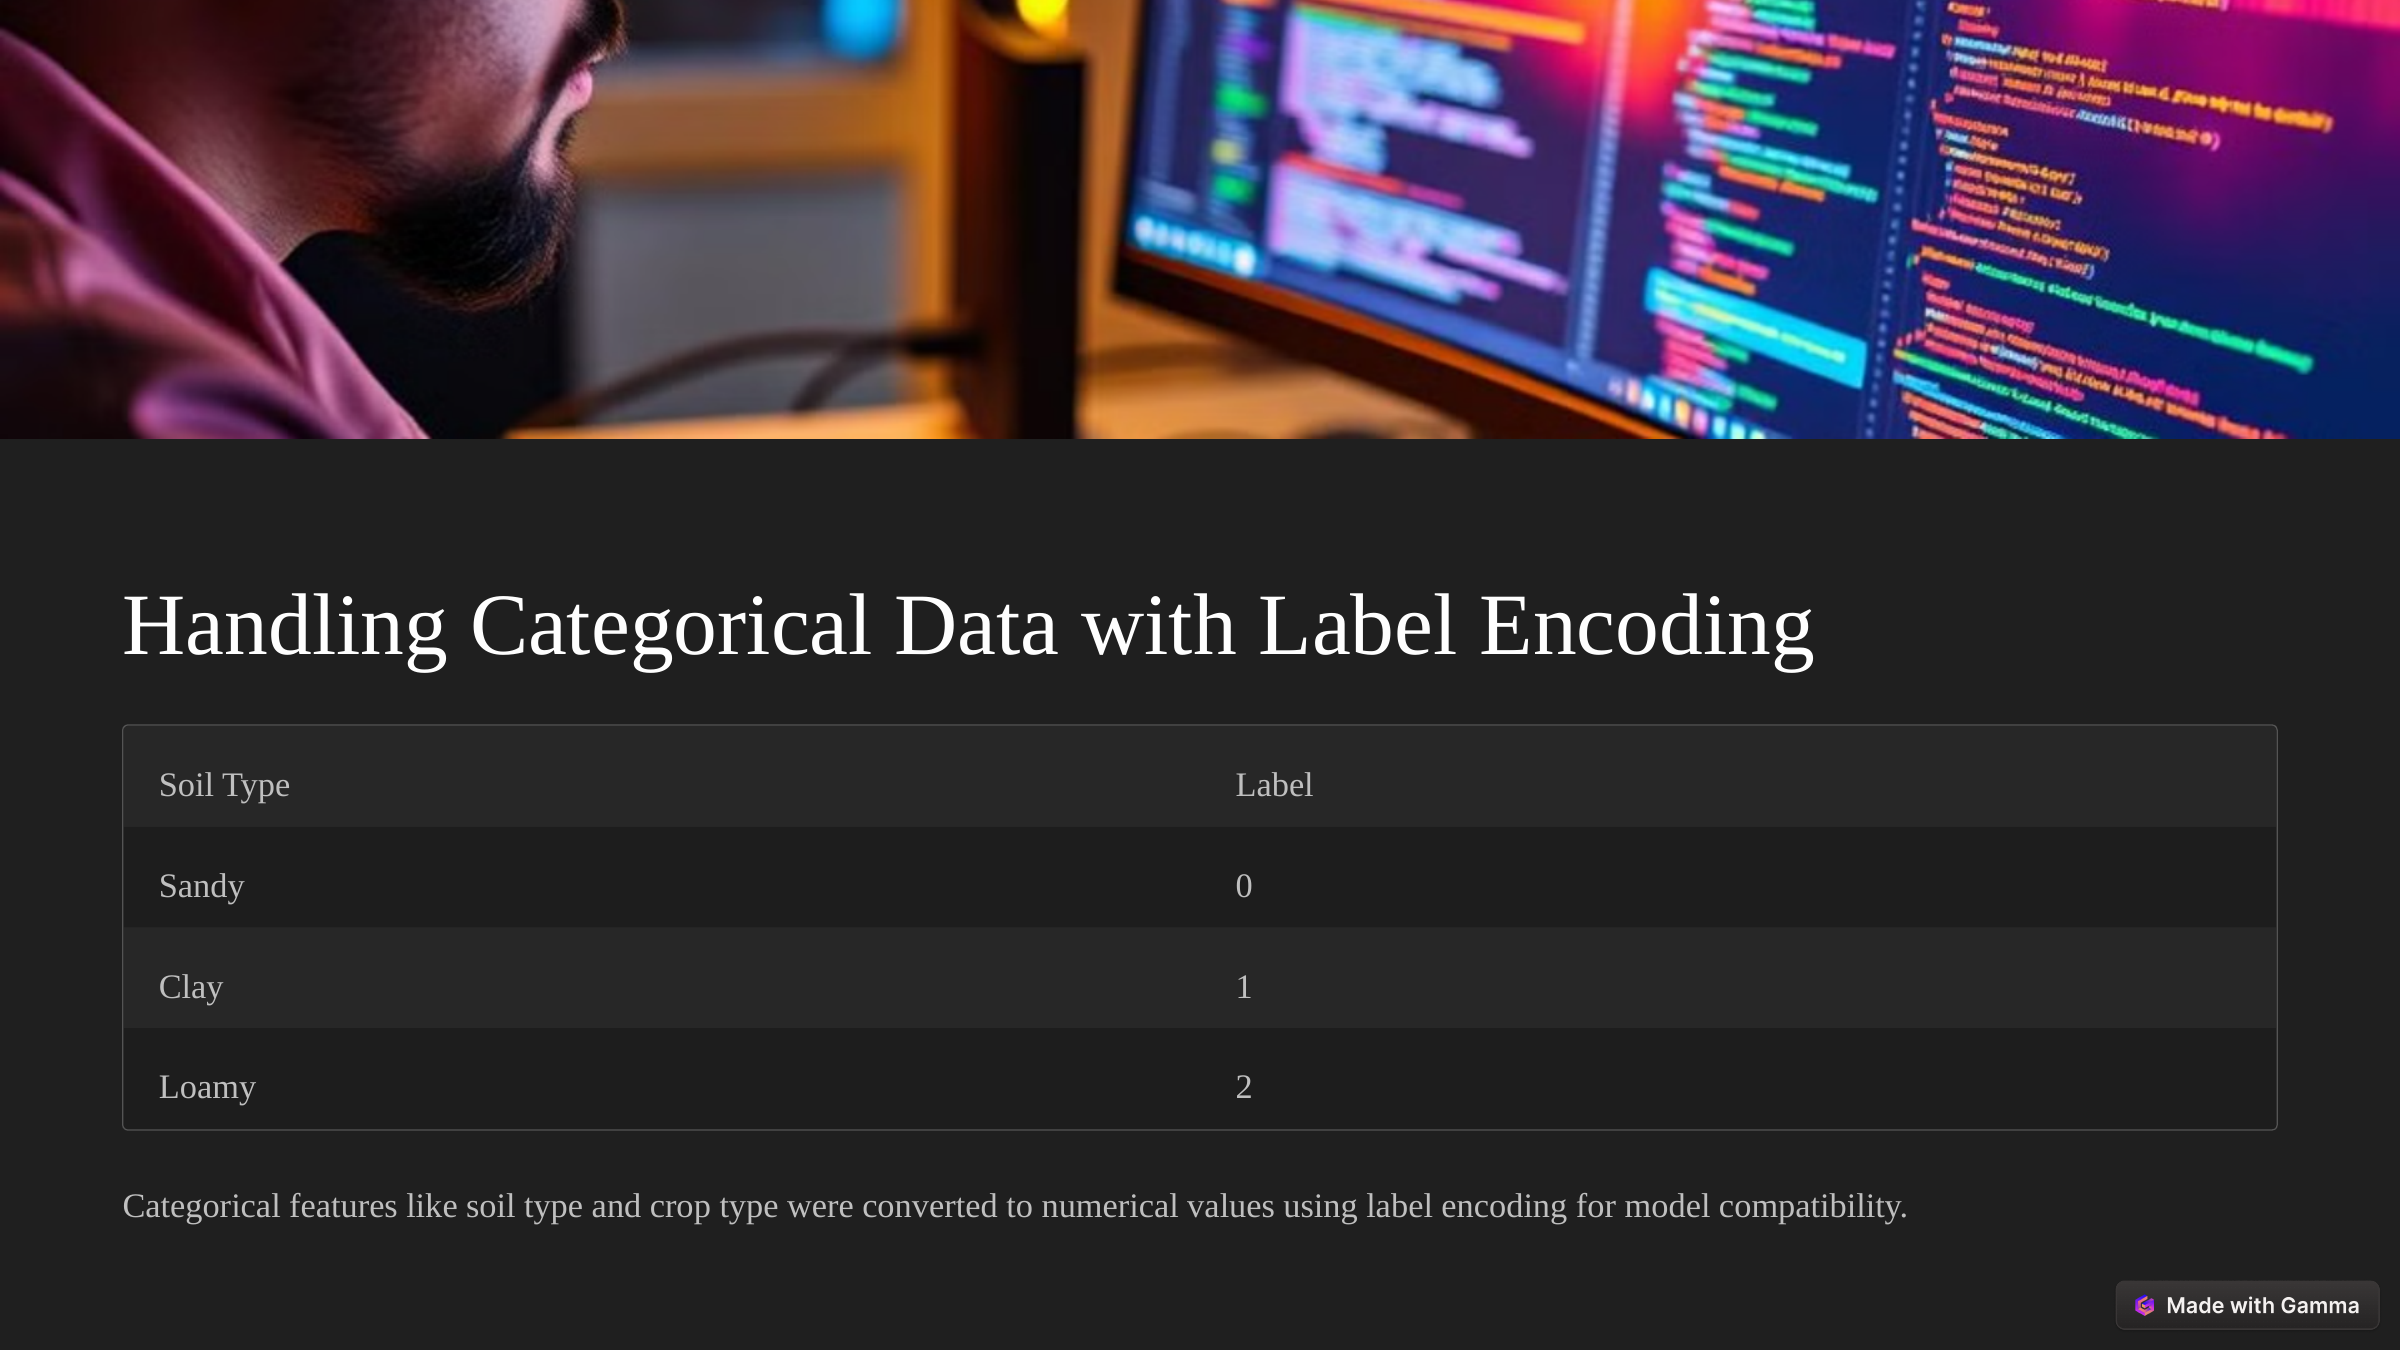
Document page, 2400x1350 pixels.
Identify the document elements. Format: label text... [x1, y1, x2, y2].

text_box [123, 927, 2276, 1028]
text_box Label [1235, 748, 2241, 805]
text_box Categorical features like soil type and crop type were converted to numerical values using label encoding for model compatibility. [122, 1169, 2278, 1226]
text_box Sandy [159, 849, 1165, 906]
text_box Soil Type [159, 748, 1165, 805]
text_box Clay [159, 949, 1165, 1006]
text_box Handling Categorical Data with Label Encoding [122, 562, 2033, 673]
text_box 2 [1235, 1050, 2241, 1107]
text_box Loamy [159, 1050, 1165, 1107]
text_box 1 [1235, 949, 2241, 1006]
picture [0, 0, 2400, 439]
picture [2106, 1271, 2389, 1339]
text_box [123, 726, 2276, 826]
text_box 0 [1235, 849, 2241, 906]
text_box [123, 826, 2276, 927]
text_box [123, 1028, 2276, 1129]
